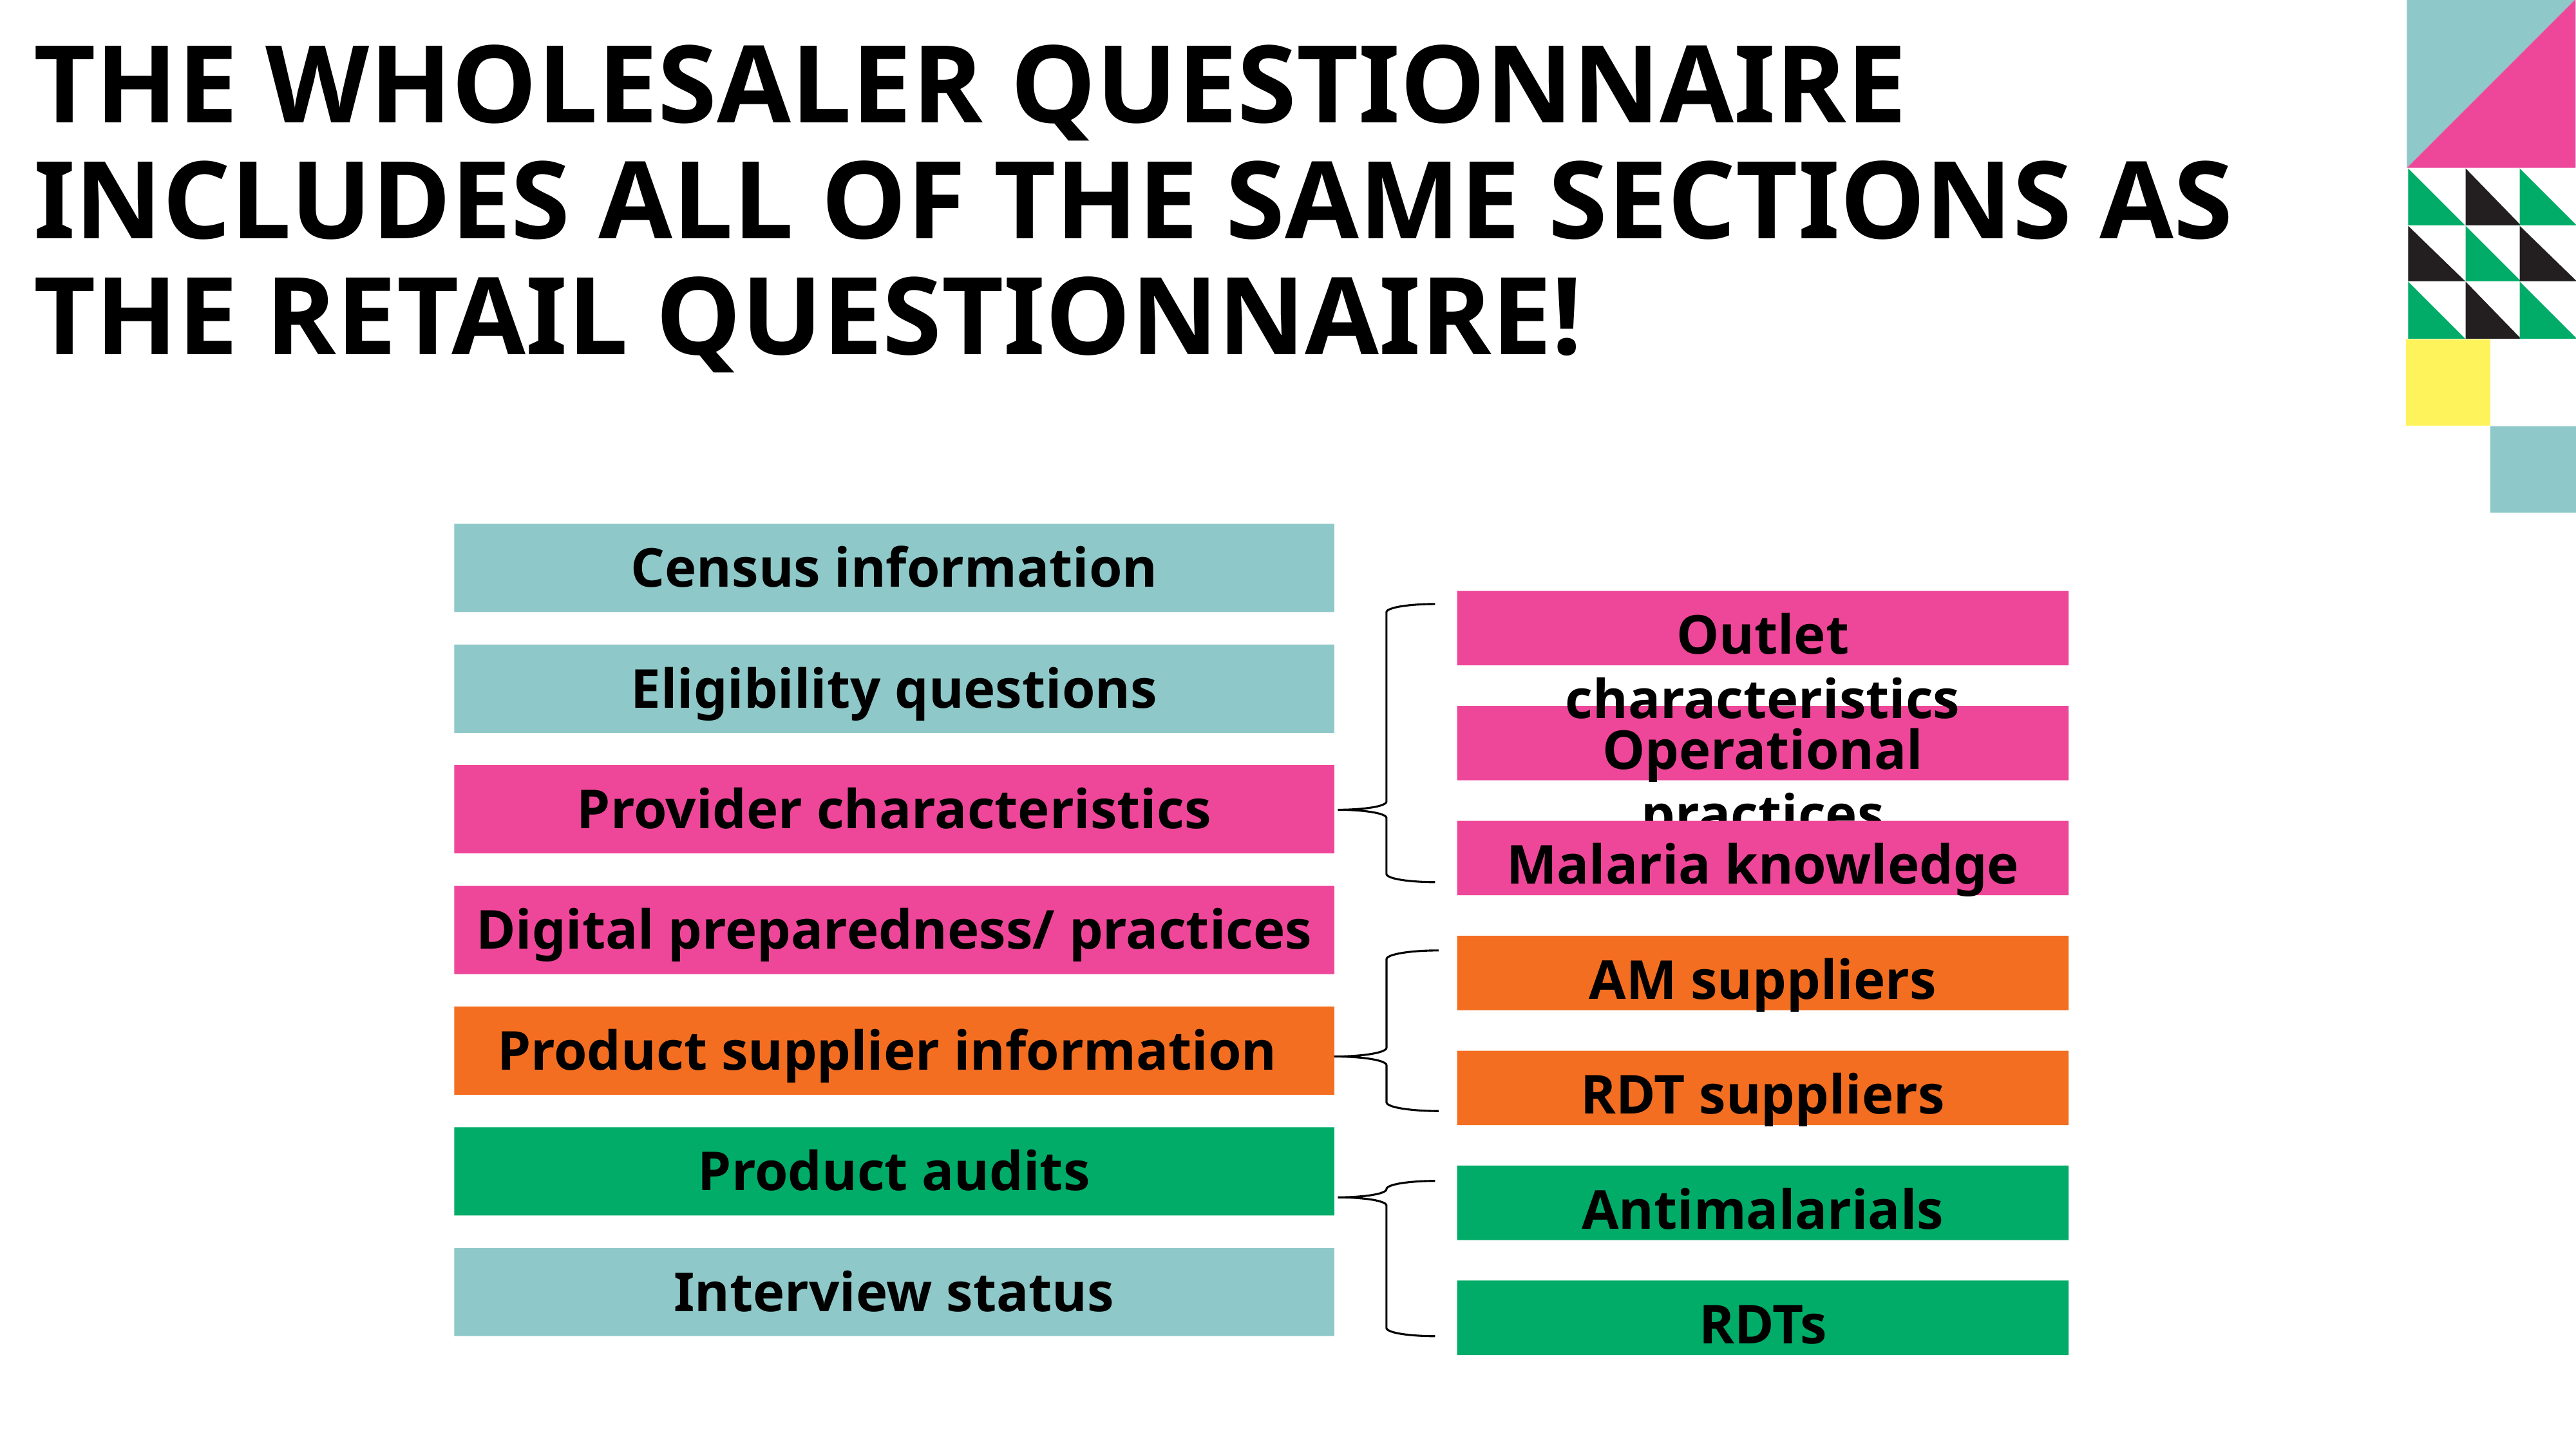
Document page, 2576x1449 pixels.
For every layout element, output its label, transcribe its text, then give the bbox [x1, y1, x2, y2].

text_box Census information [454, 524, 1334, 612]
text_box [1338, 1180, 1435, 1337]
text_box Product supplier information [454, 1006, 1334, 1095]
text_box Antimalarials [1457, 1165, 2069, 1240]
text_box Outlet characteristics [1457, 591, 2069, 666]
text_box RDT suppliers [1457, 1050, 2069, 1126]
title The wholesaler questionnaire includes all of the same sections as the retail questionnaire! [24, 32, 2415, 511]
text_box Operational practices [1457, 706, 2069, 781]
text_box Eligibility questions [454, 644, 1334, 733]
text_box Interview status [454, 1247, 1334, 1336]
text_box AM suppliers [1457, 936, 2069, 1010]
text_box Provider characteristics [454, 765, 1334, 854]
text_box RDTs [1457, 1280, 2069, 1356]
text_box [1338, 603, 1435, 883]
text_box Digital preparedness/ practices [454, 886, 1334, 974]
text_box Product audits [454, 1127, 1334, 1216]
text_box [1334, 950, 1439, 1112]
text_box Malaria knowledge [1457, 820, 2069, 896]
